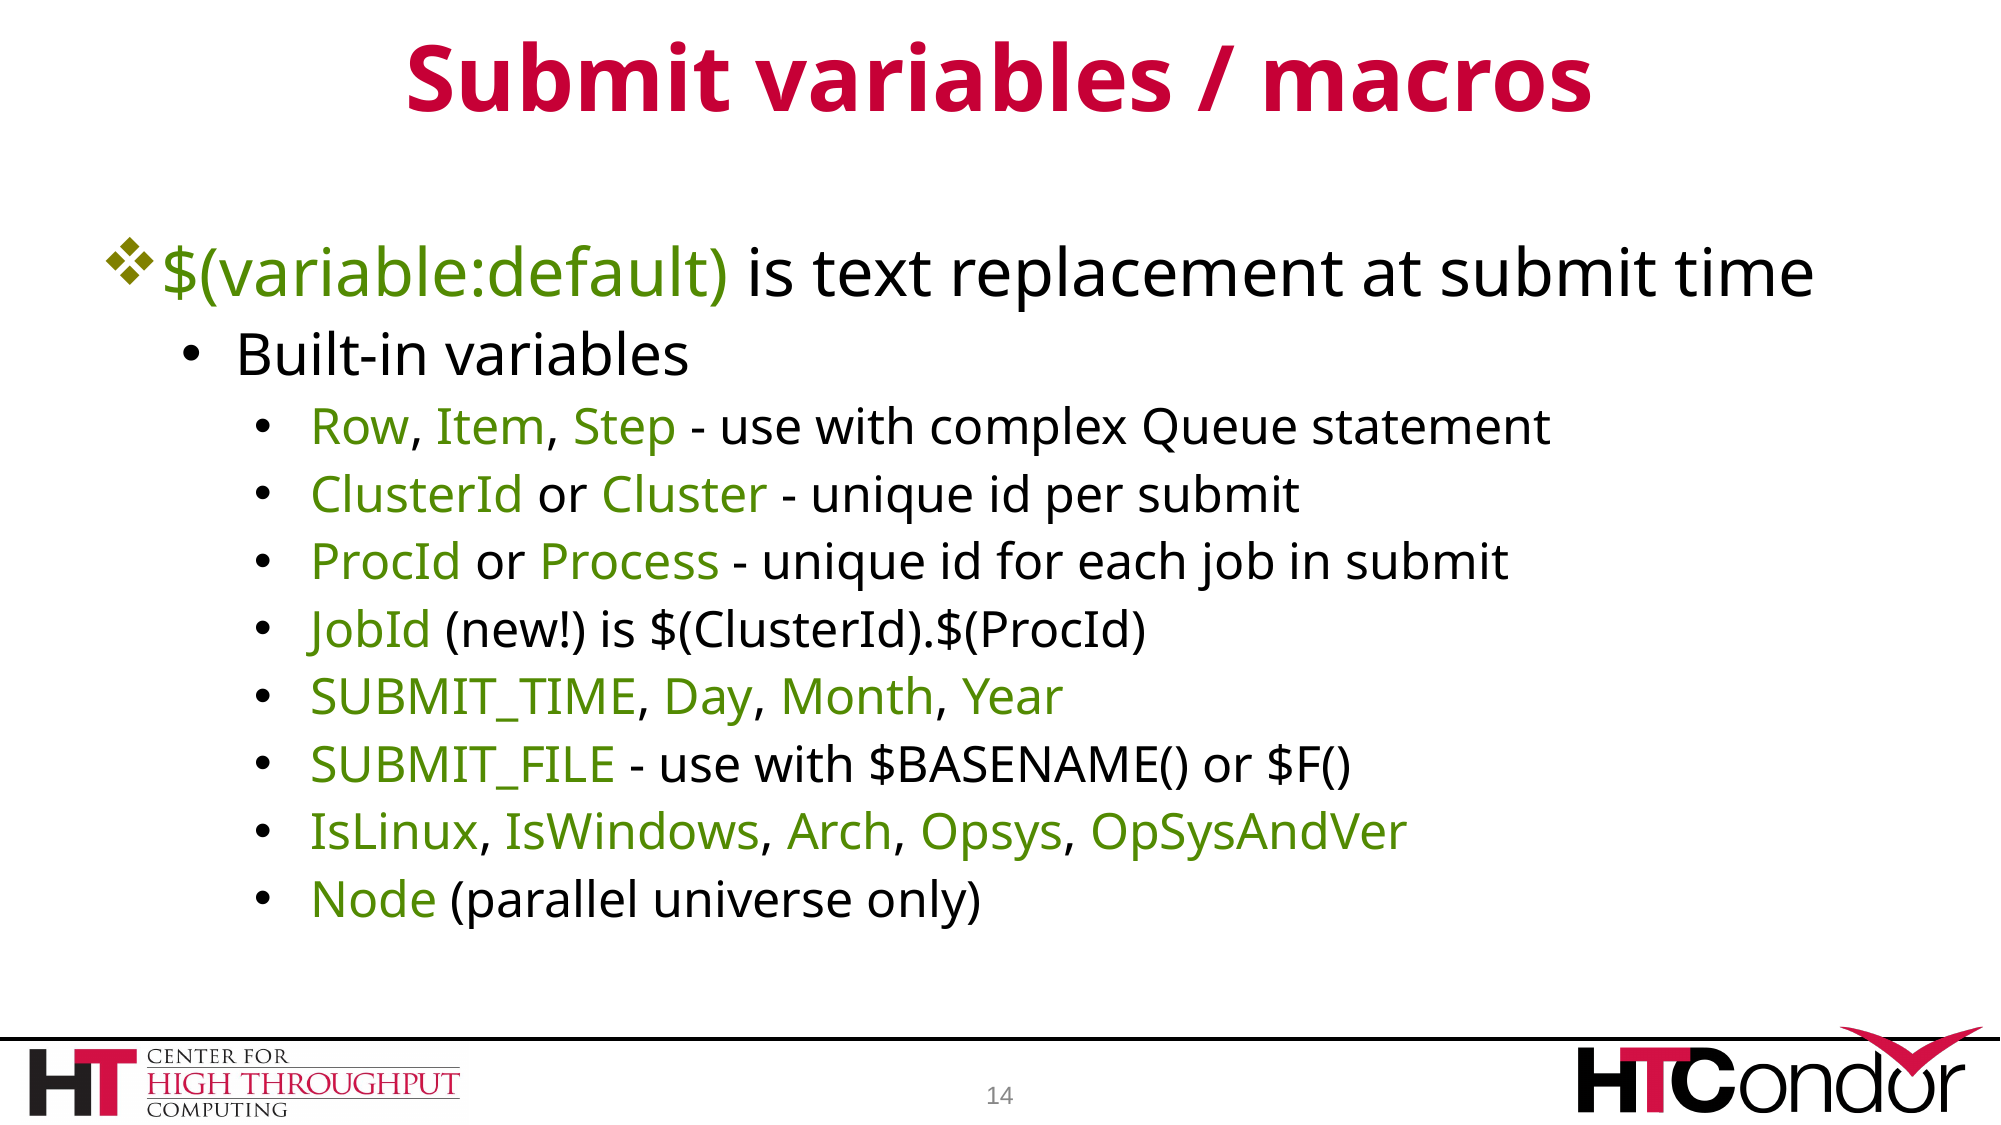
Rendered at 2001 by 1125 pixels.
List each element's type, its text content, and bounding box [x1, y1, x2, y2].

list $(variable:default) is text replacement at submit time Built-in variables Row, Item, Step - use with complex Queue statement ClusterId or Cluster - unique id per submit ProcId or Process - unique id for each job in submit JobId (new!) is $(ClusterId).$(ProcId) SUBMIT_TIME, Day, Month, Year SUBMIT_FILE - use with $BASENAME() or $F() IsLinux, IsWindows, Arch, Opsys, OpSysAndVer Node (parallel universe only) [70, 222, 1908, 916]
slide_number 14 [766, 1065, 1234, 1125]
picture [1573, 1025, 1988, 1119]
picture [20, 1041, 469, 1125]
title Submit variables / macros [0, 0, 2000, 150]
